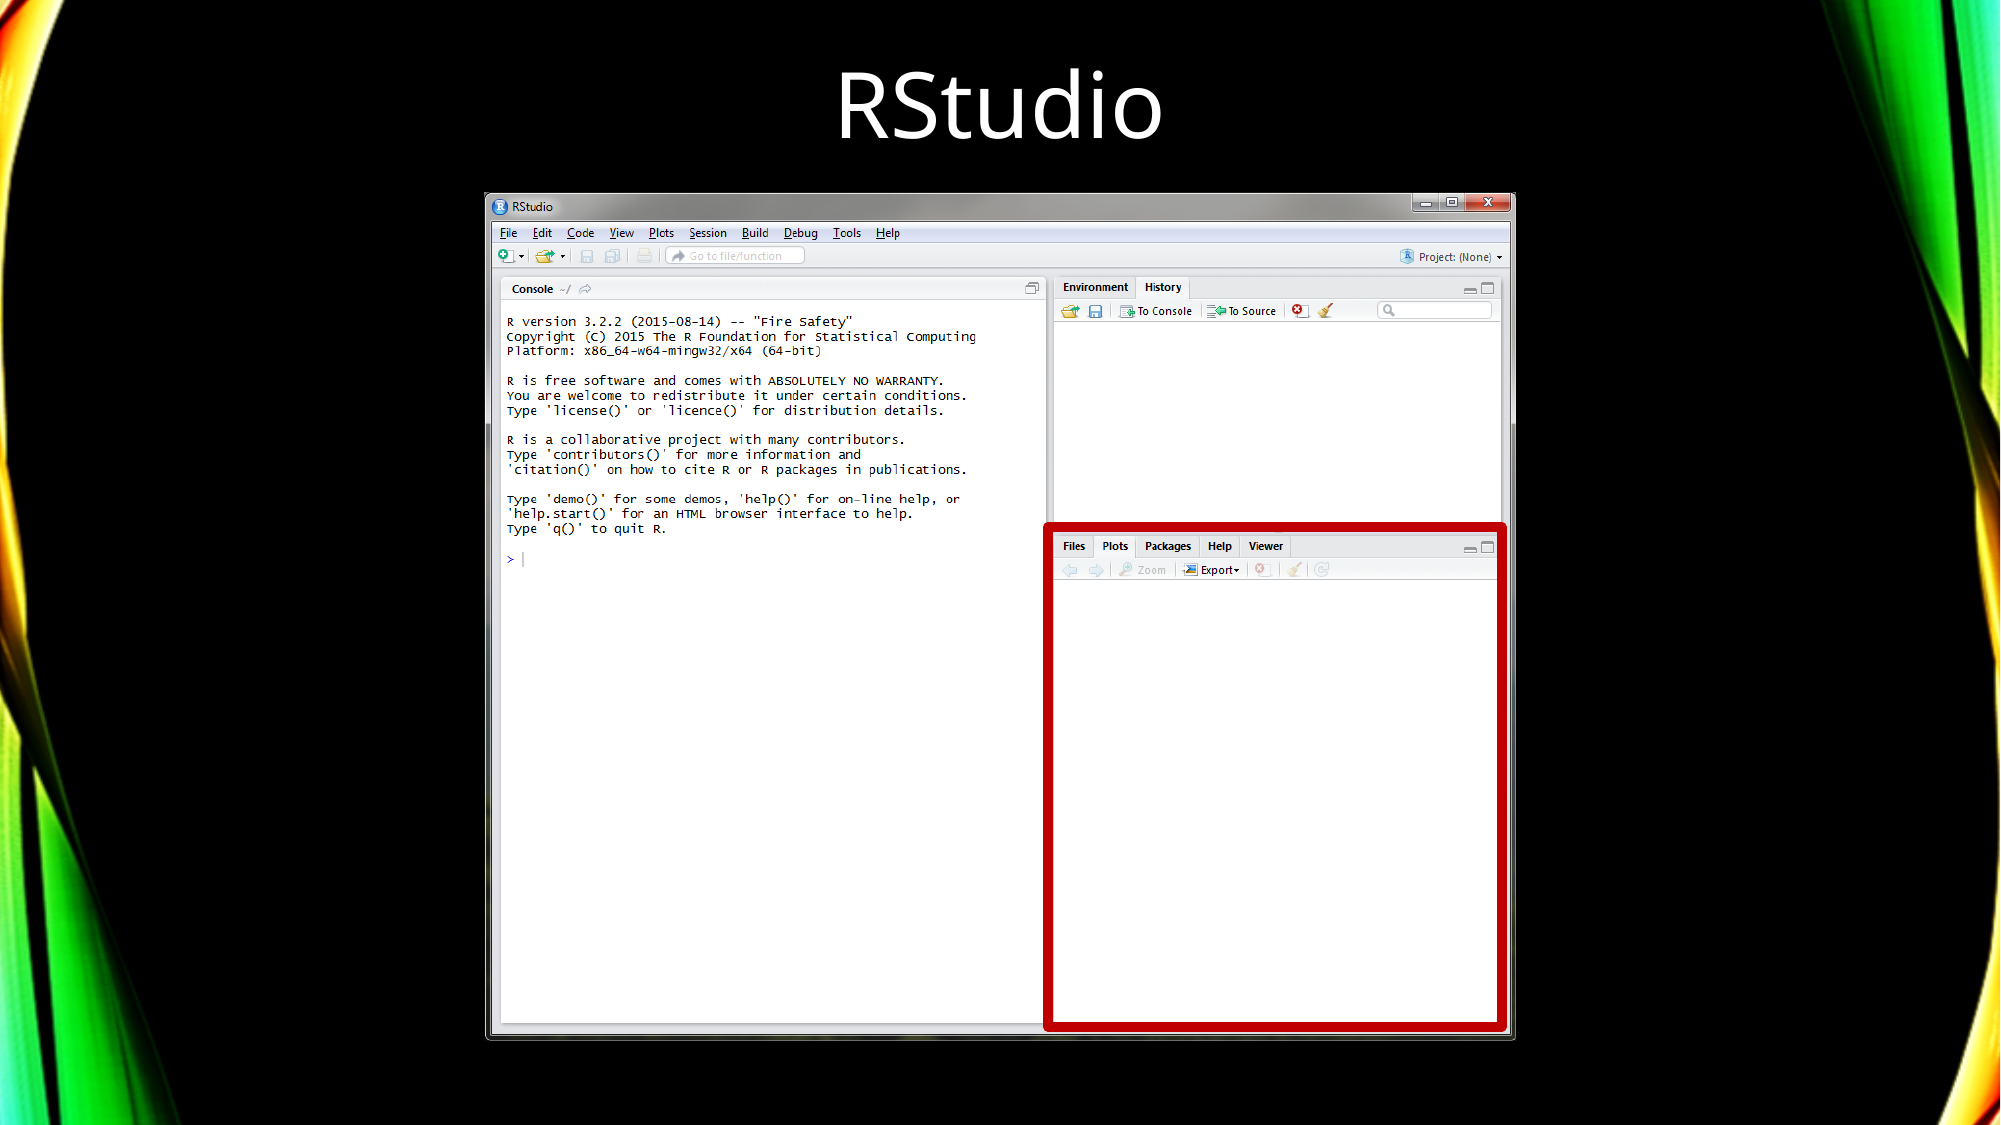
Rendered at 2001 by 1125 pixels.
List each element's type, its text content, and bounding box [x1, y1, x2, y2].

picture [484, 192, 1516, 1041]
picture [0, 0, 190, 1125]
picture [1810, 0, 2001, 1125]
title RStudio [353, 0, 1647, 218]
